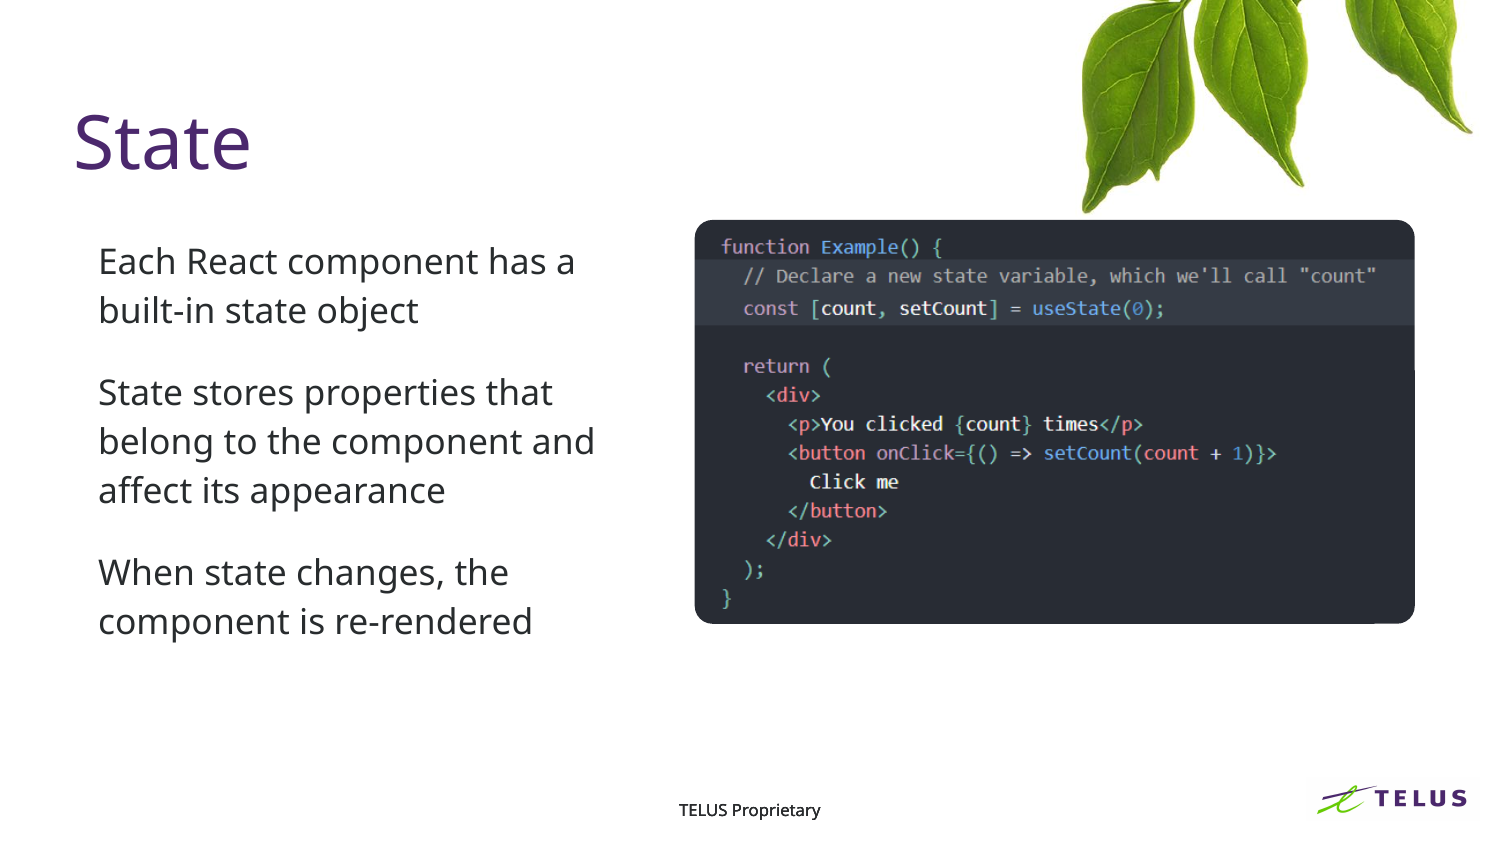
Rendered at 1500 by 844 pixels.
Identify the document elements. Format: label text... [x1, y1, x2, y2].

text_box TELUS Proprietary [589, 788, 911, 832]
title State [58, 79, 953, 179]
picture [1306, 776, 1481, 821]
list Each React component has a built-in state object State stores properties that belong to the component and affect its appearance When state changes, the component is re-rendered [83, 225, 669, 682]
picture [694, 0, 1500, 625]
